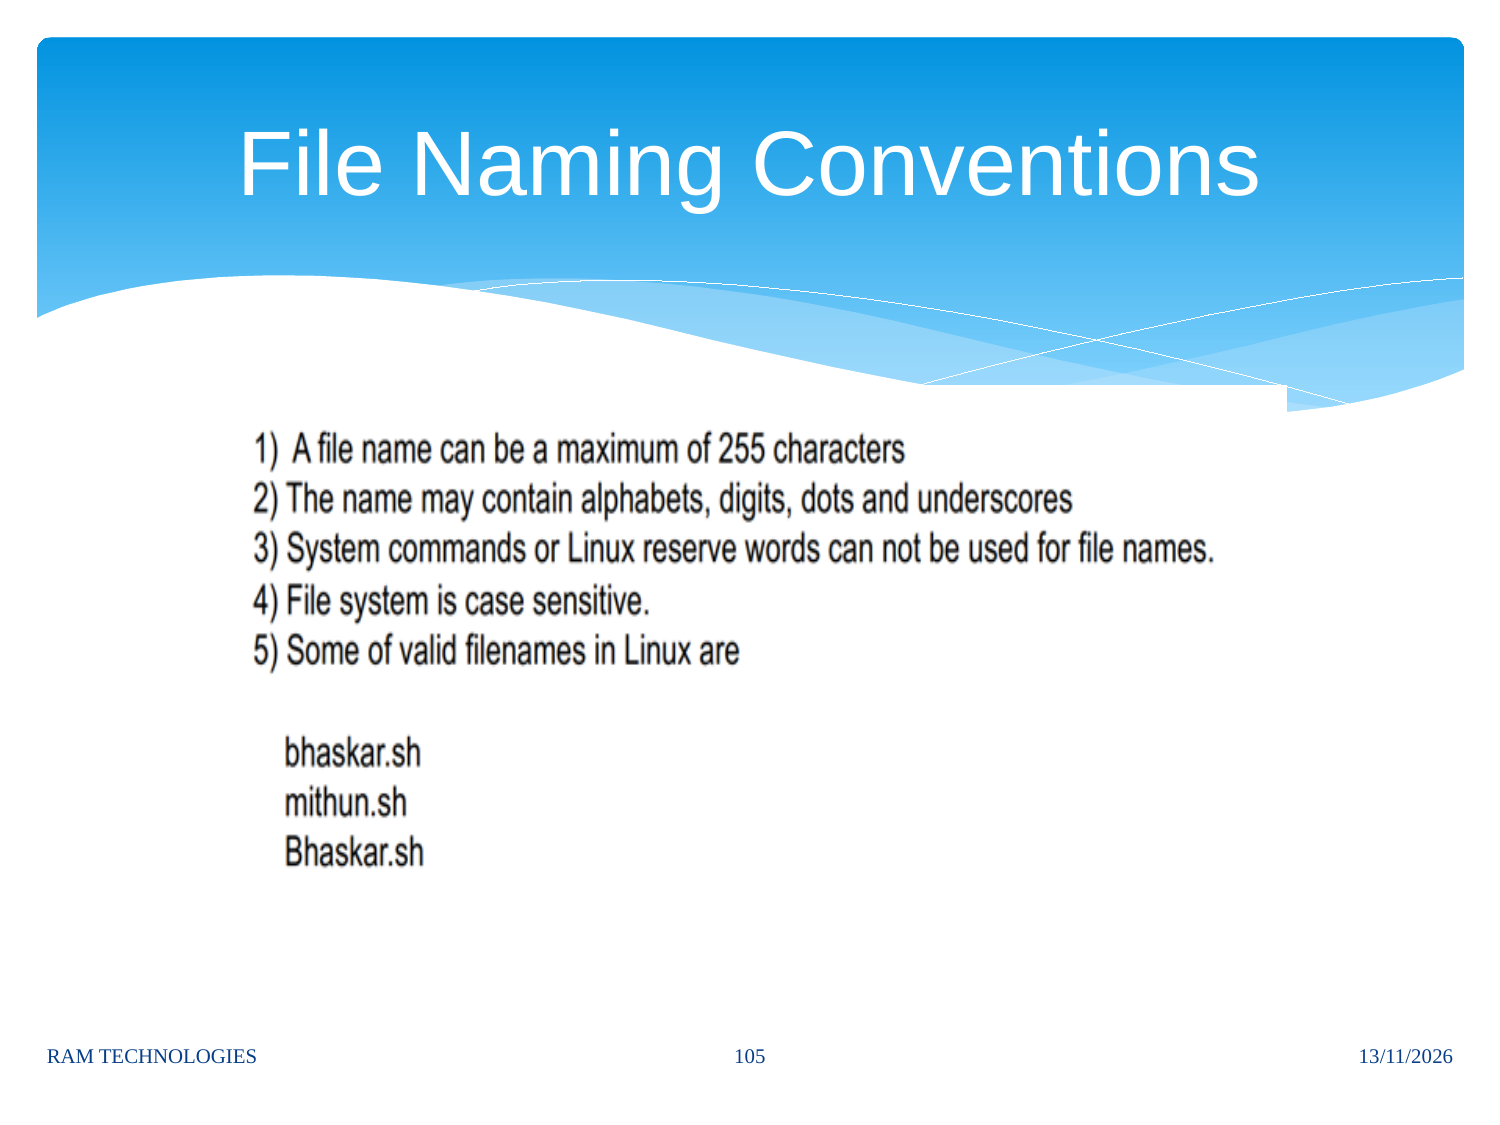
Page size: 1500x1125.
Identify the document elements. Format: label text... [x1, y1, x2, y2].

footer RAM TECHNOLOGIES [31, 1025, 653, 1086]
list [214, 385, 1287, 910]
slide_number 105 [654, 1025, 846, 1086]
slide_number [847, 1025, 1469, 1086]
title File Naming Conventions [75, 55, 1425, 261]
